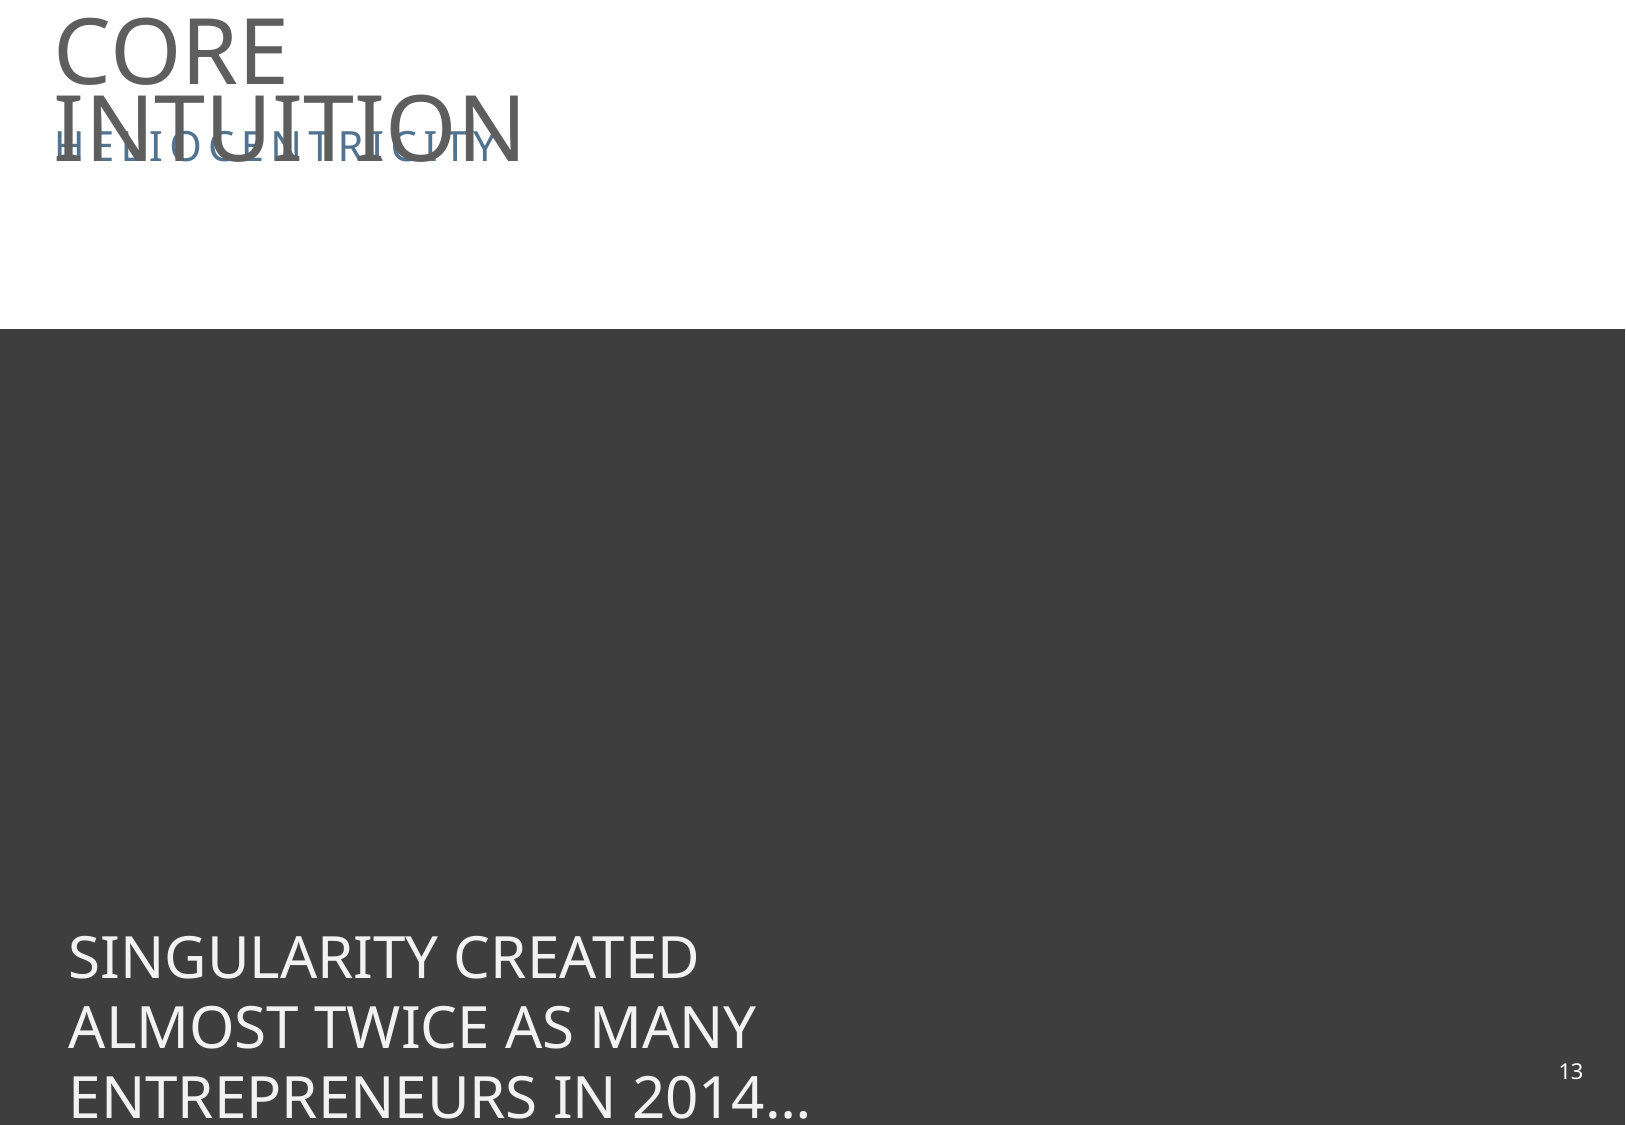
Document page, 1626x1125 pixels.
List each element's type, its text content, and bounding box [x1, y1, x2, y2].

text_box CORE INTUITION [53, 67, 744, 132]
text_box SINGULARITY CREATED ALMOST TWICE AS MANY ENTREPRENEURS IN 2014… [54, 912, 882, 1125]
text_box [0, 329, 1625, 1125]
text_box HELIOCENTRICITY [54, 115, 1545, 179]
slide_number 12 [1219, 1042, 1599, 1103]
